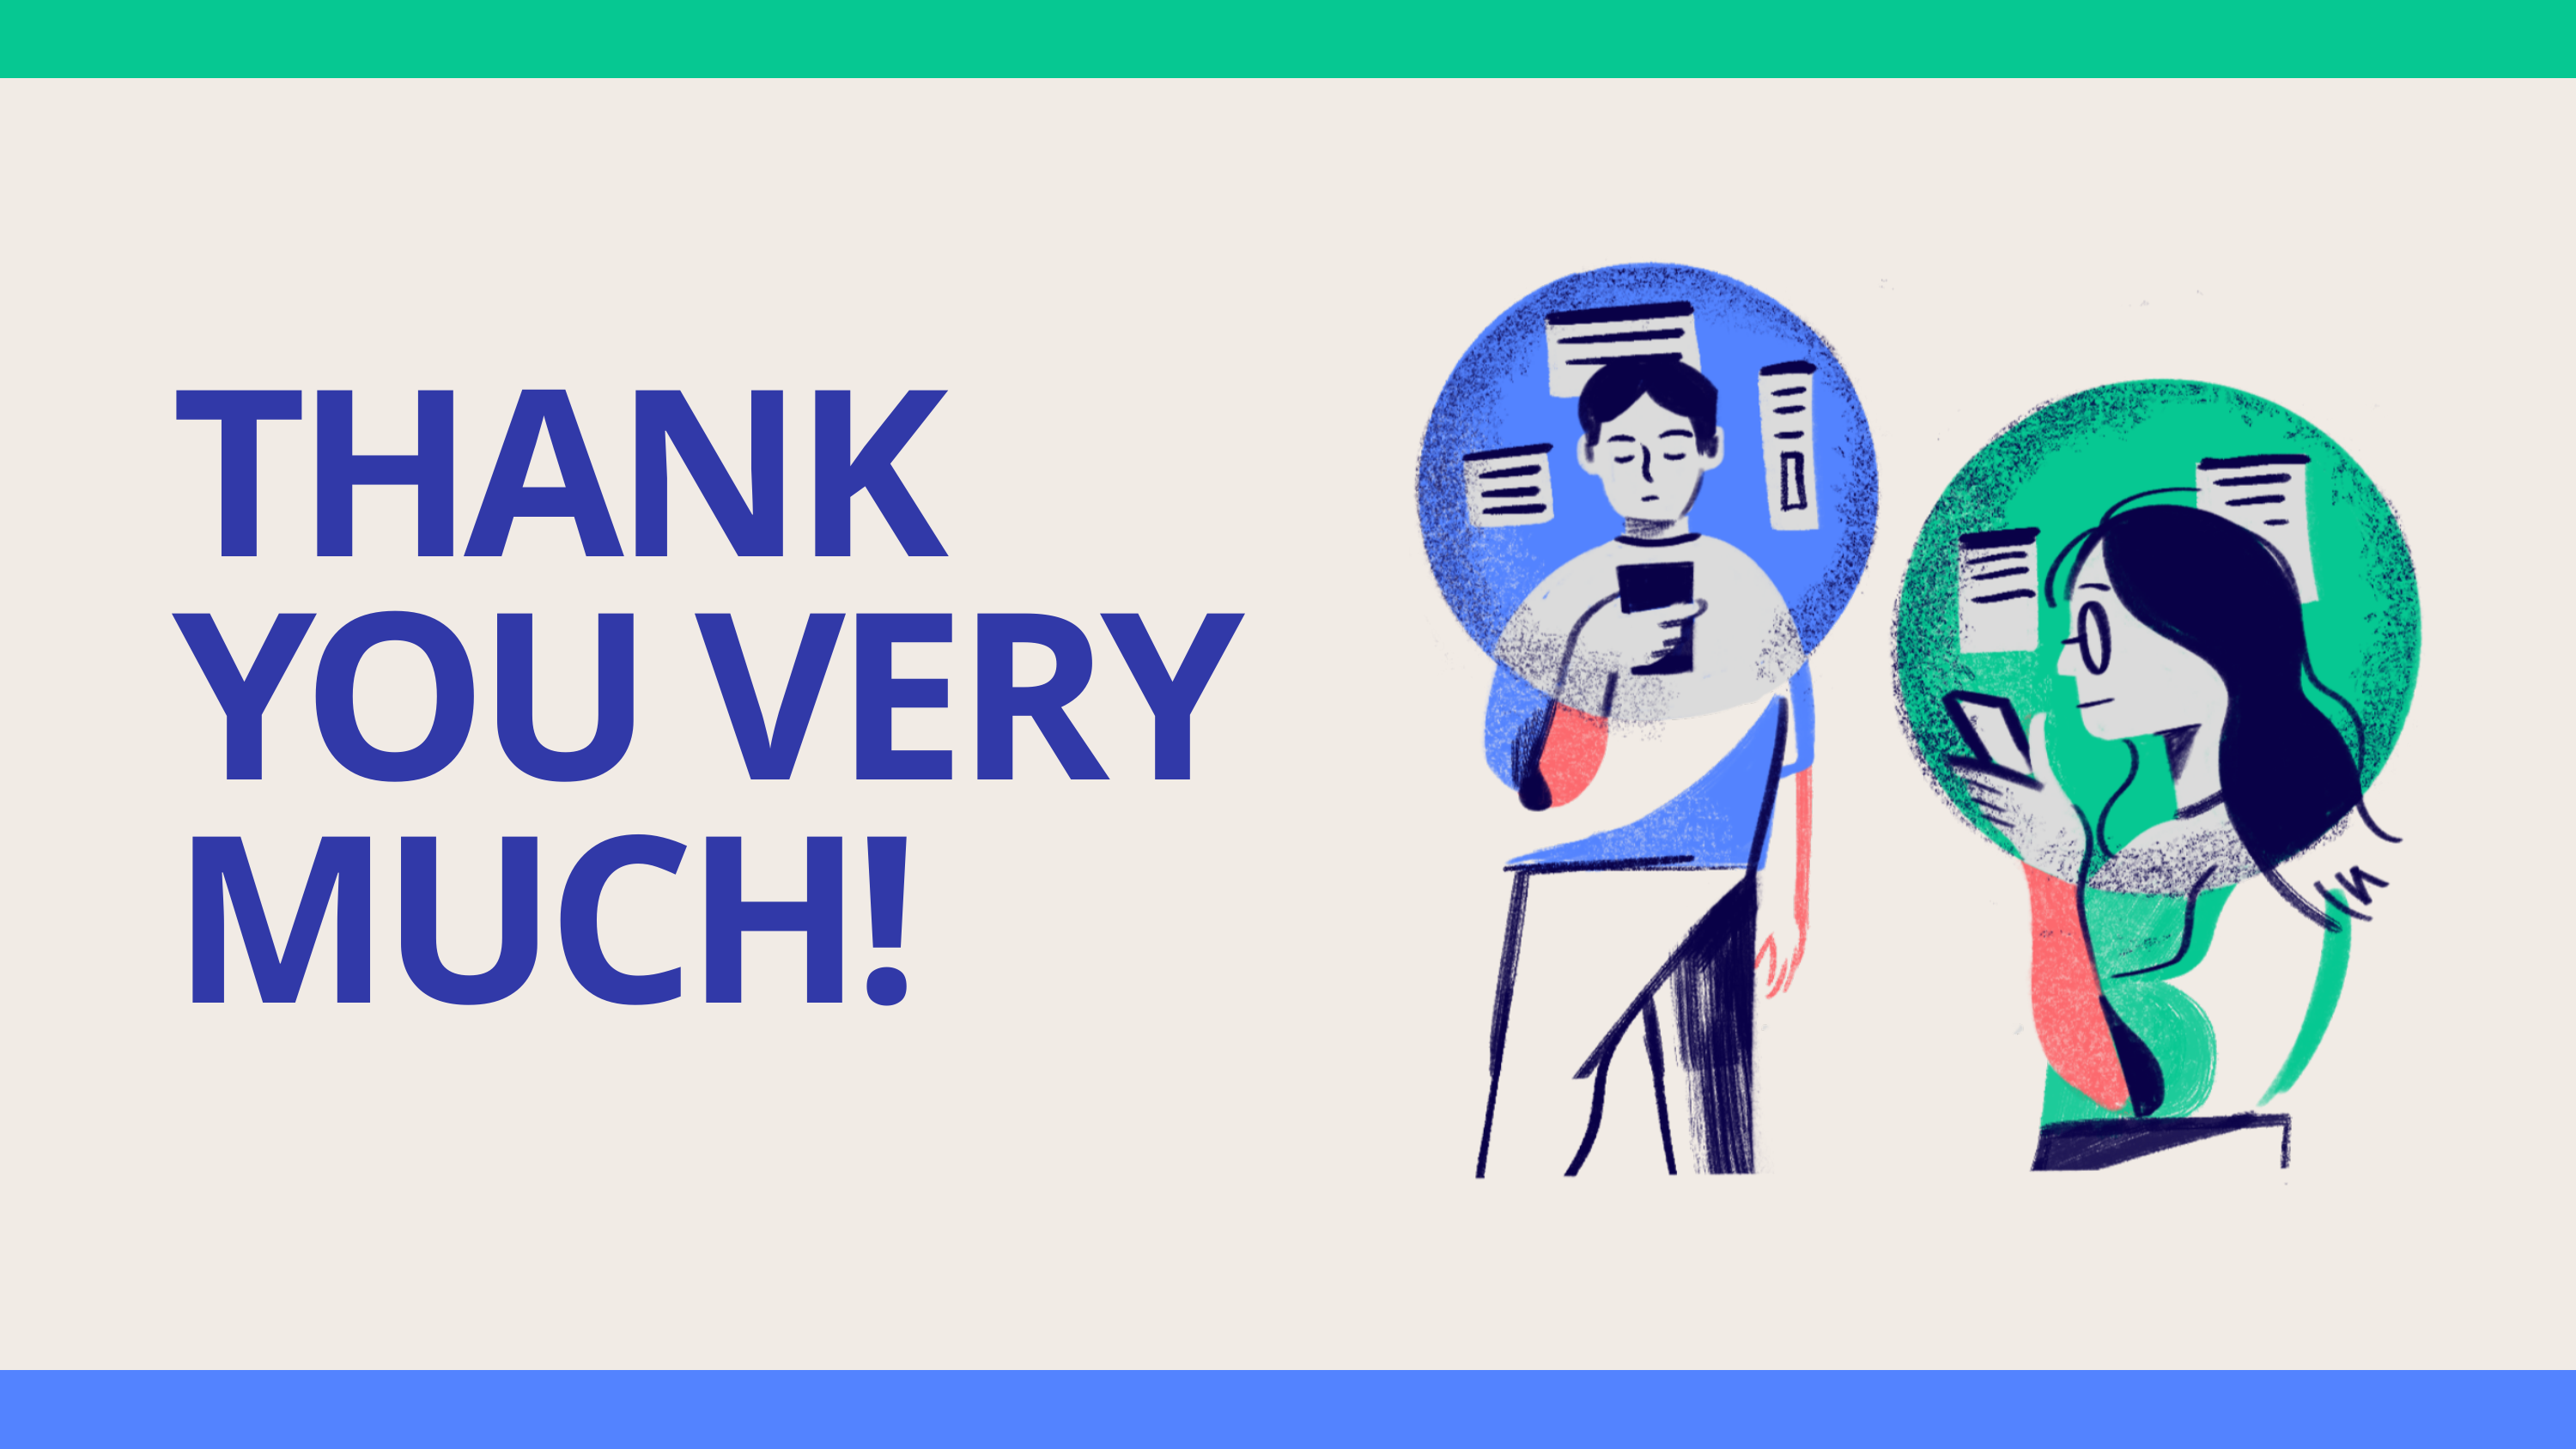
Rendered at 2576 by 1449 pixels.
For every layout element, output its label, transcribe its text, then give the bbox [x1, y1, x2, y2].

text_box THANK YOU VERY MUCH! [172, 379, 1288, 1050]
text_box [1409, 256, 2432, 1192]
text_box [0, 1369, 2576, 1449]
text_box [0, 0, 2576, 79]
